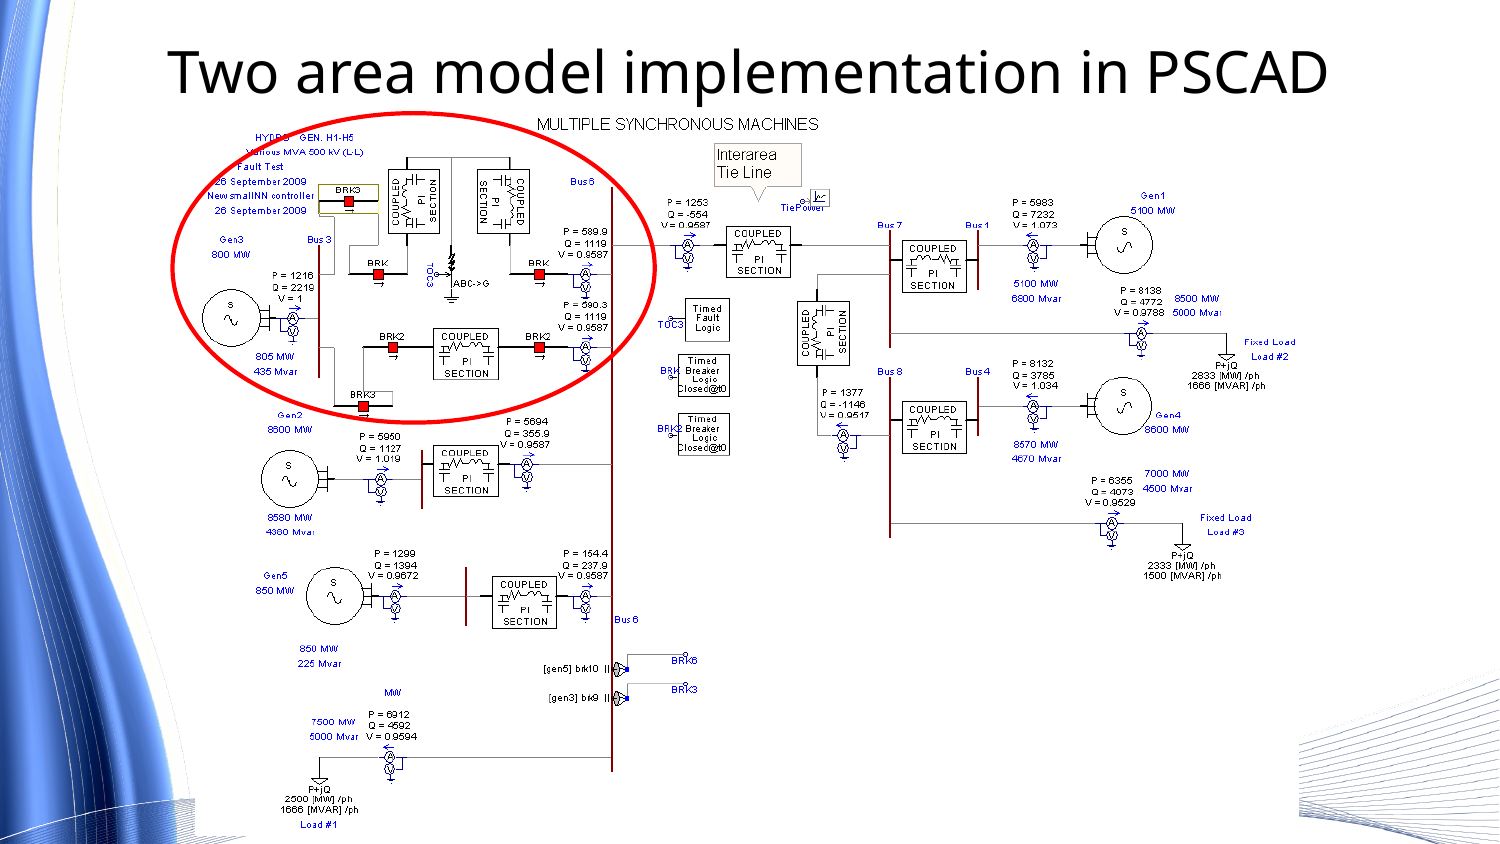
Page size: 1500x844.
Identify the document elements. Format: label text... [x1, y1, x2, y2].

title Two area model implementation in PSCAD [75, 0, 1425, 141]
picture [195, 112, 1299, 837]
text_box [170, 206, 190, 330]
text_box [0, 0, 137, 668]
